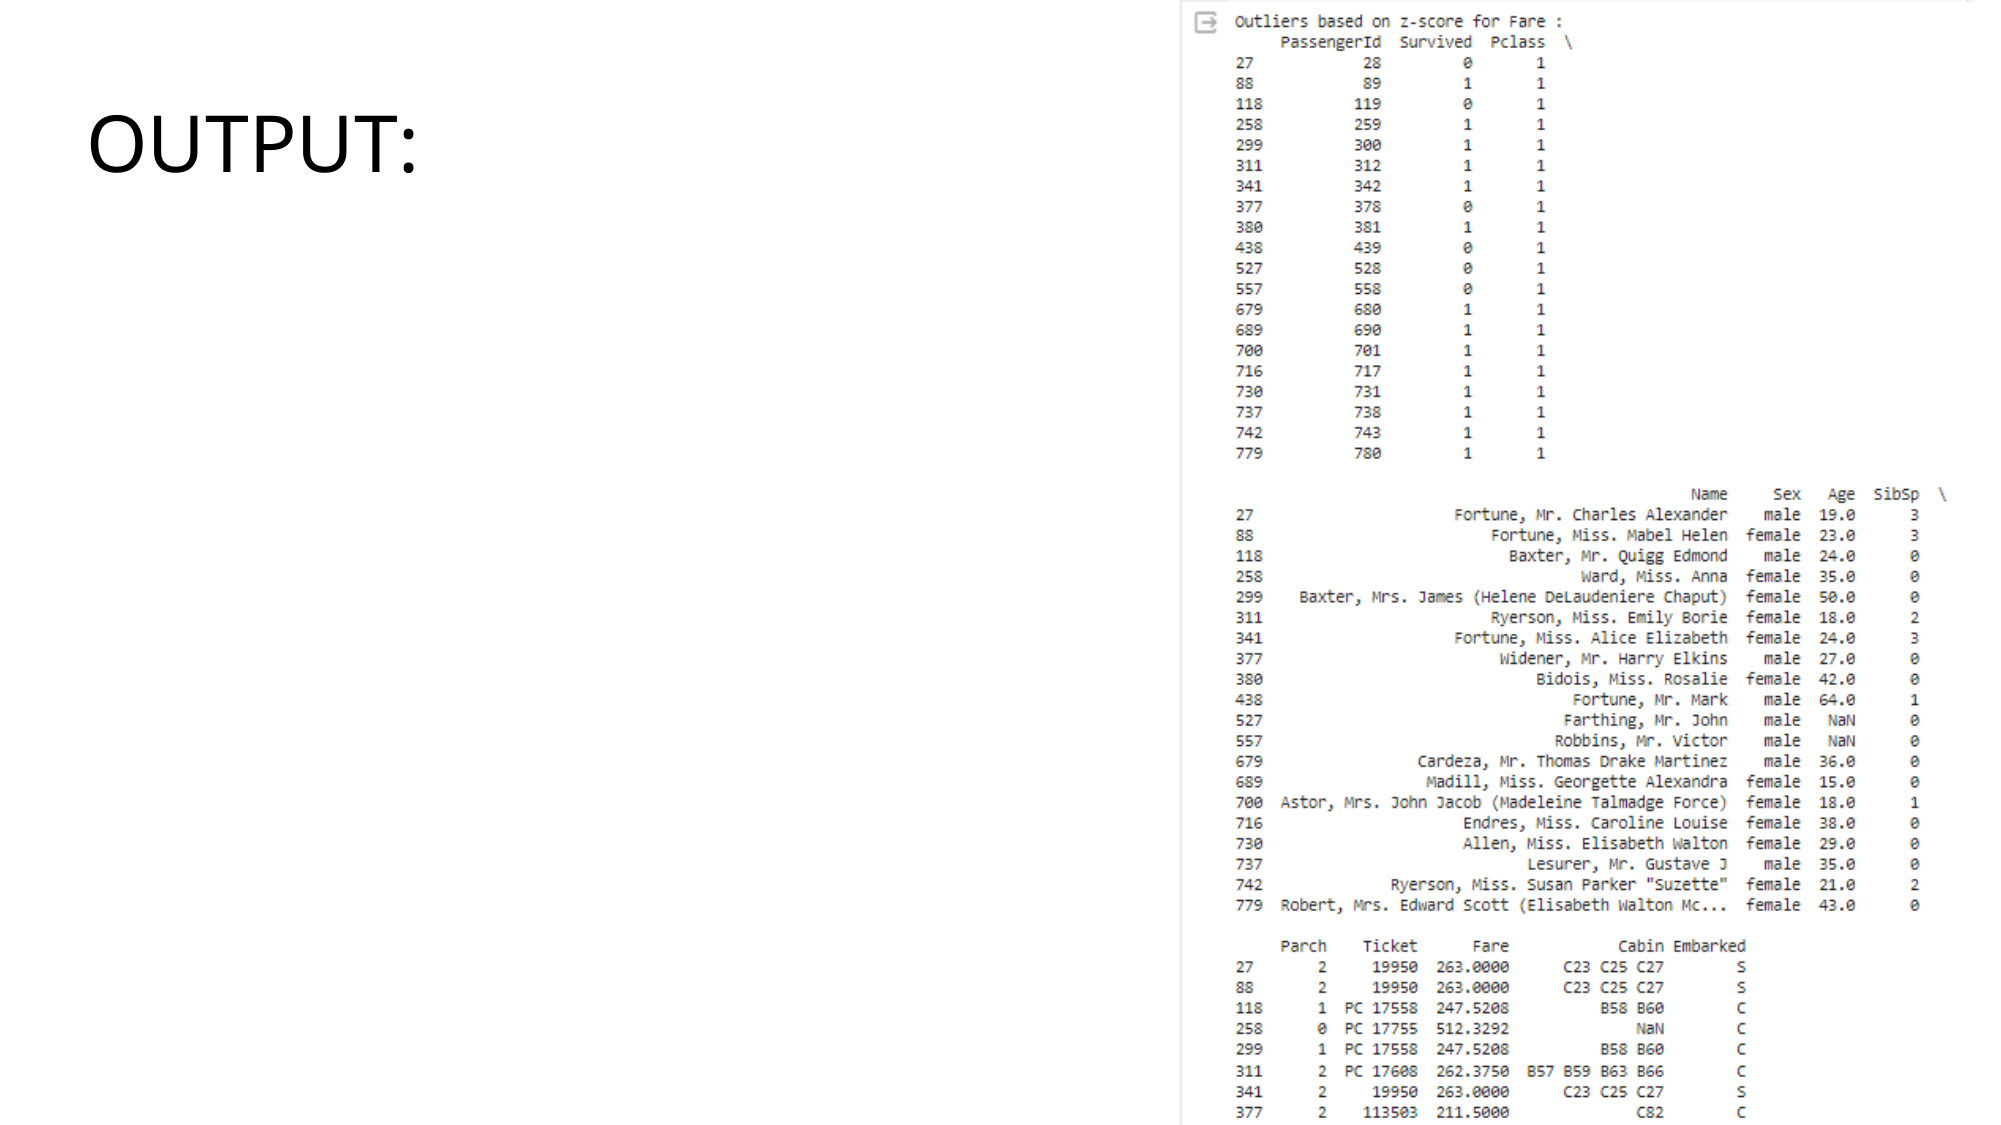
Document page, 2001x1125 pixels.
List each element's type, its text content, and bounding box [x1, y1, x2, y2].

title Output: [71, 79, 465, 215]
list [1181, 2, 1973, 1125]
